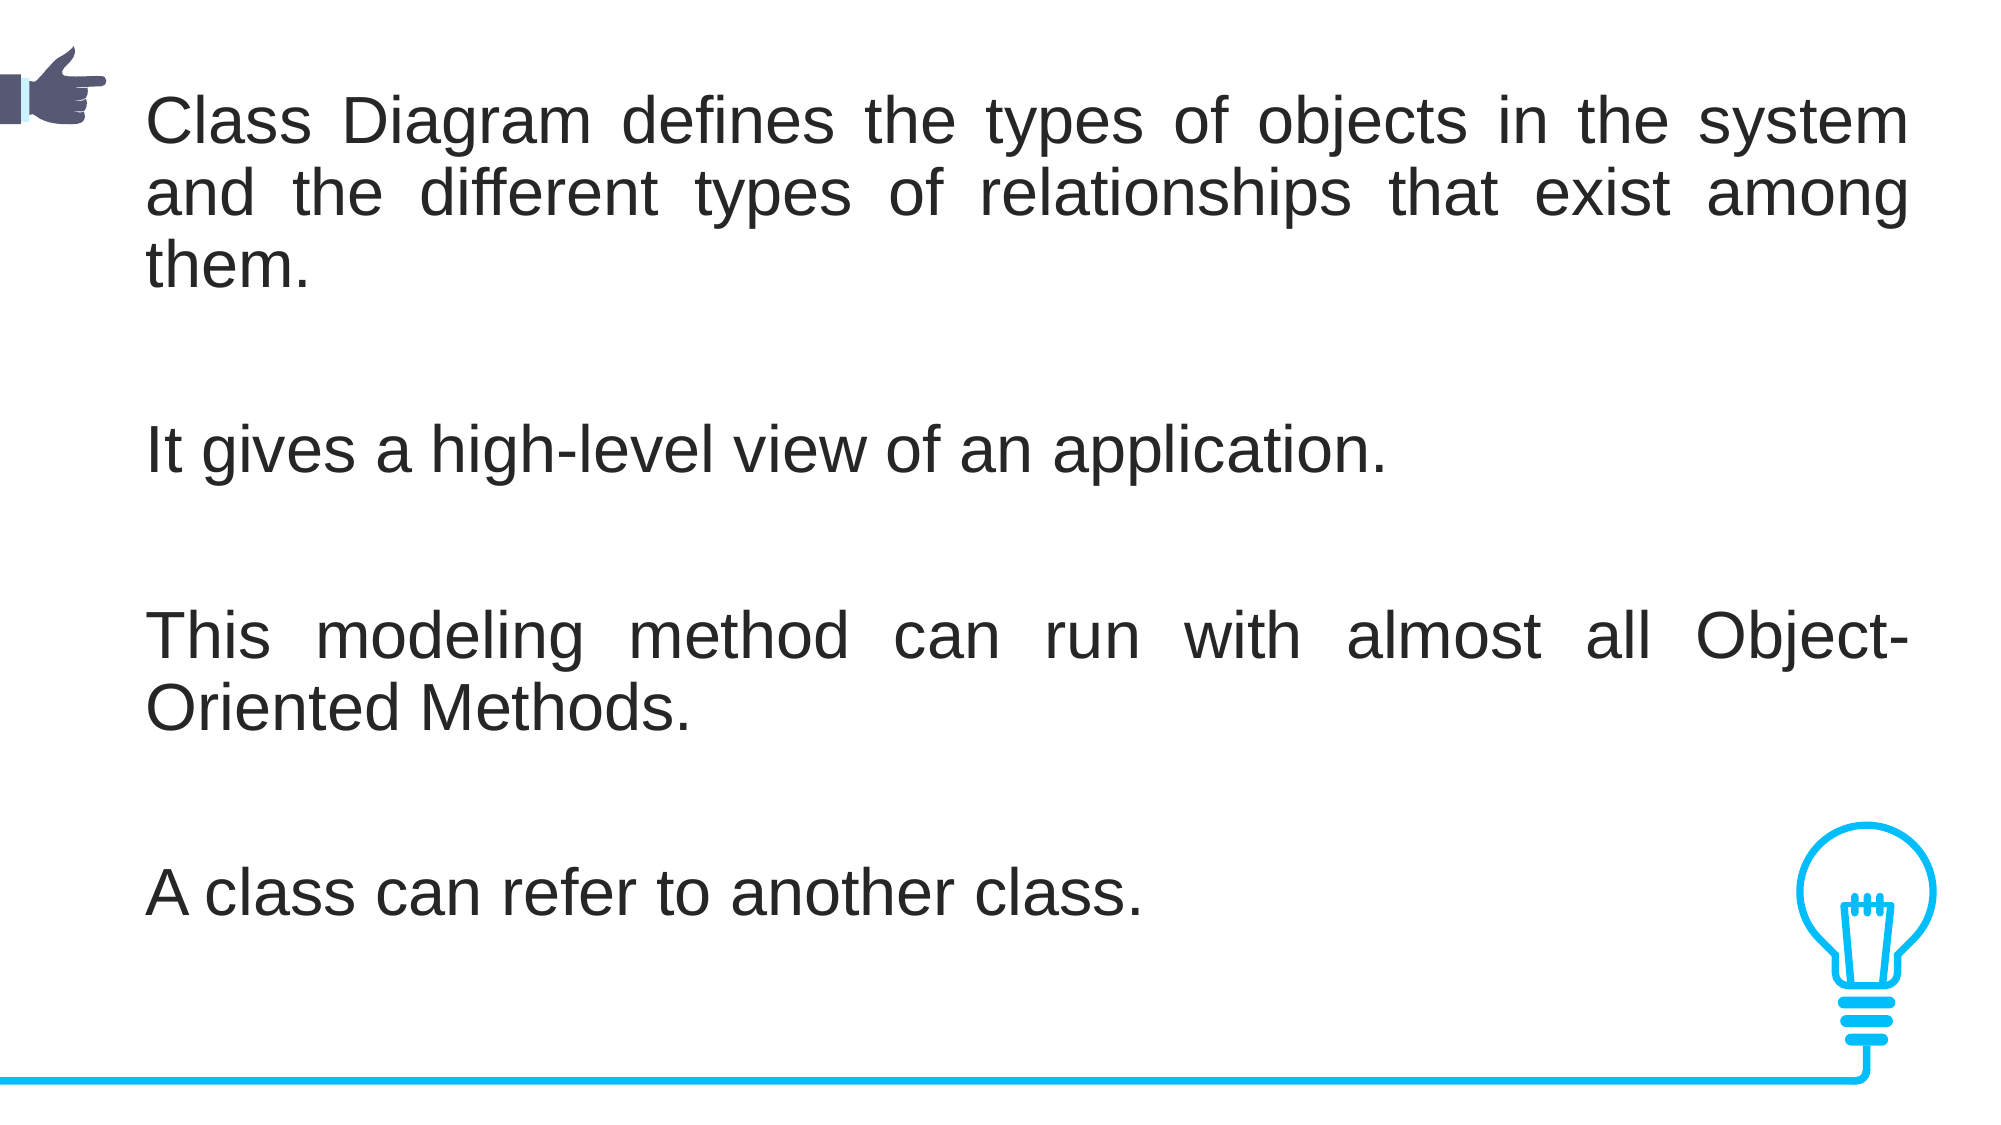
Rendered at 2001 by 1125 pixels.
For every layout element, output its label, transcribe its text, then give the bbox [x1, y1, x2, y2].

list Class Diagram defines the types of objects in the system and the different types of relationships that exist among them. It gives a high-level view of an application. This modeling method can run with almost all Object-Oriented Methods. A class can refer to another class. [130, 46, 1927, 970]
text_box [0, 46, 107, 125]
